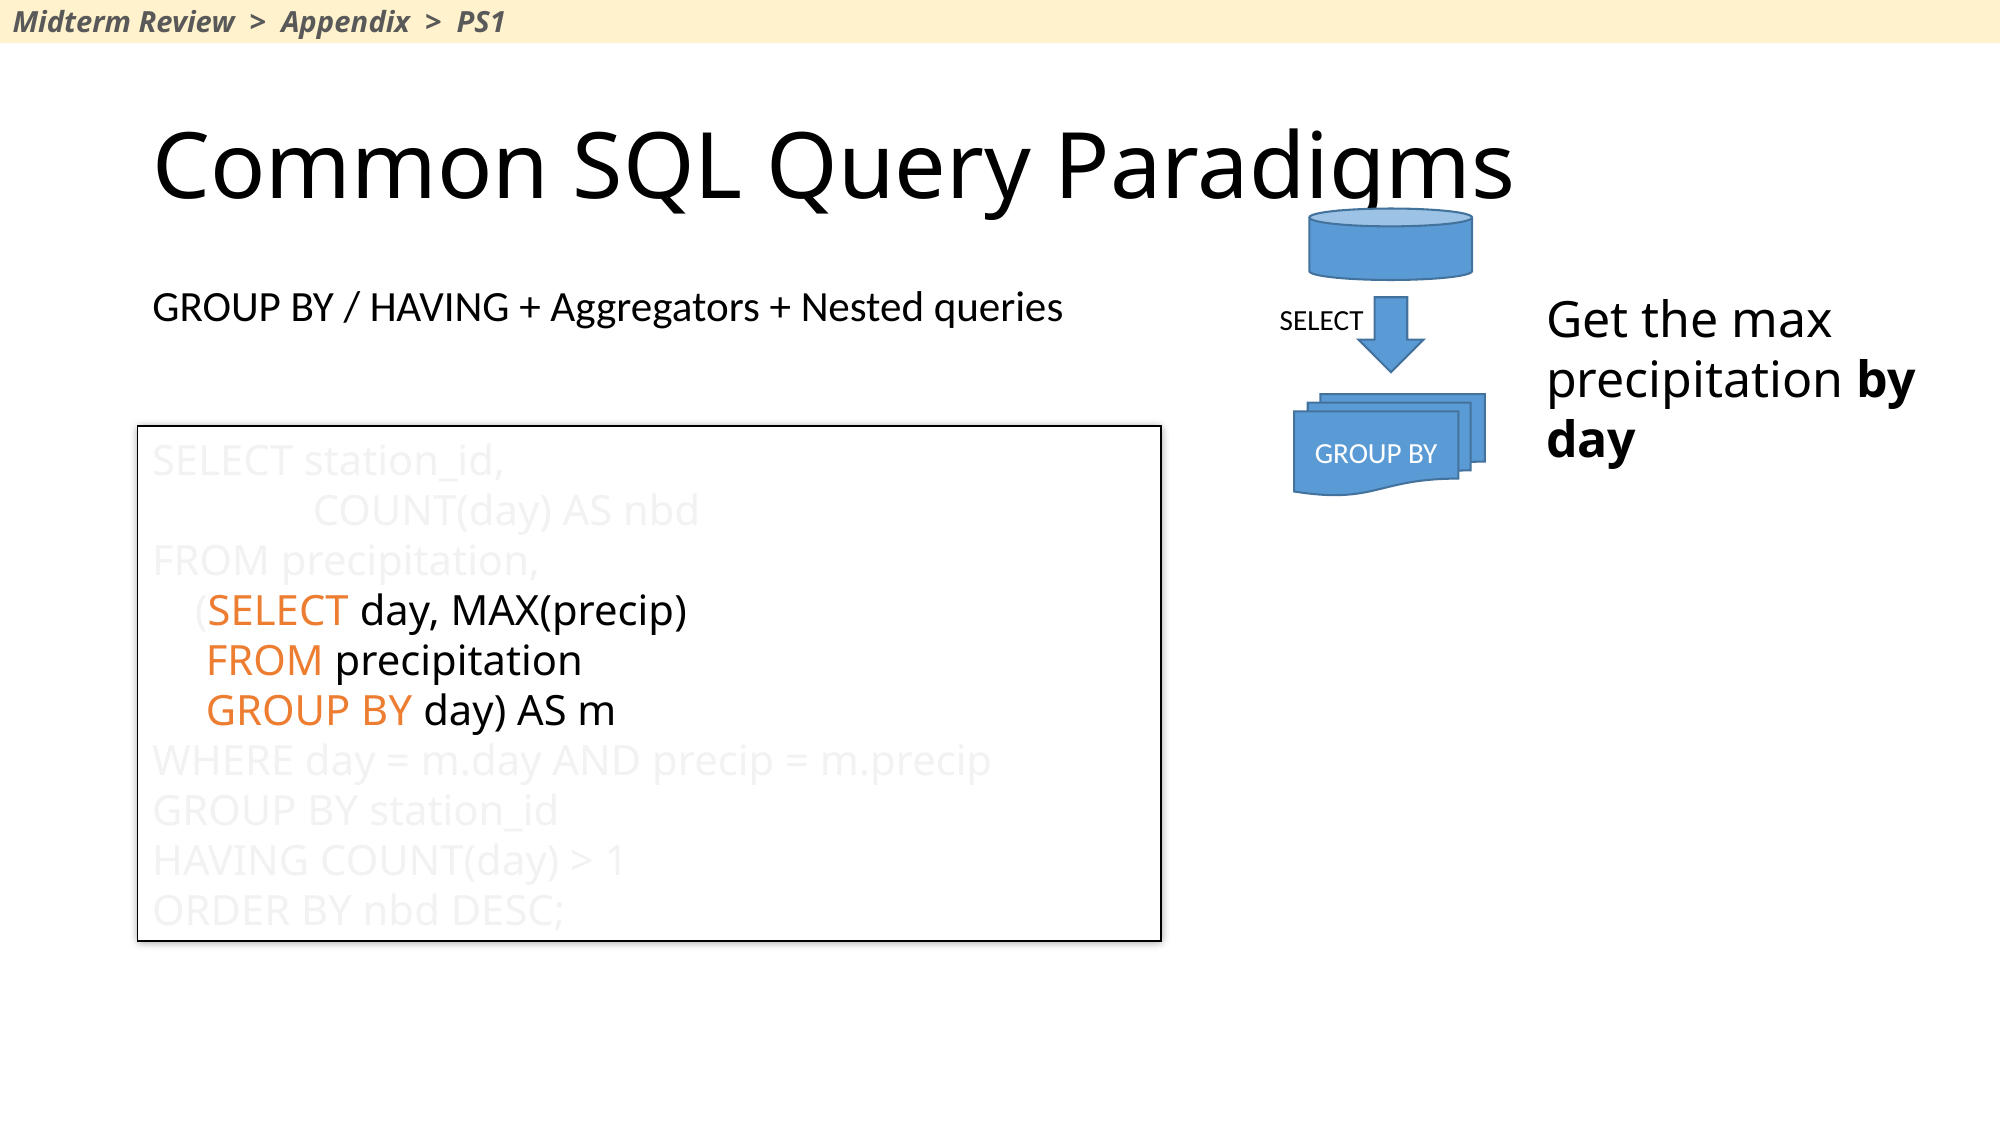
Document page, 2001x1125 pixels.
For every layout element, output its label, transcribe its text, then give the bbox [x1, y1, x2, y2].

text_box GROUP BY [1293, 393, 1486, 497]
text_box [1308, 207, 1474, 282]
text_box Get the max precipitation by day [1531, 280, 1968, 475]
text_box [1361, 296, 1427, 374]
text_box SELECT station_id, COUNT(day) AS nbd FROM precipitation, (SELECT day, MAX(precip) FROM precipitation GROUP BY day) AS m WHERE day = m.day AND precip = m.precip GROUP BY station_id HAVING COUNT(day) > 1 ORDER BY nbd DESC; [137, 426, 1161, 942]
list GROUP BY / HAVING + Aggregators + Nested queries [137, 277, 1161, 362]
title Common SQL Query Paradigms [137, 59, 1863, 278]
text_box SELECT [1264, 293, 1379, 344]
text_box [0, 0, 2000, 47]
